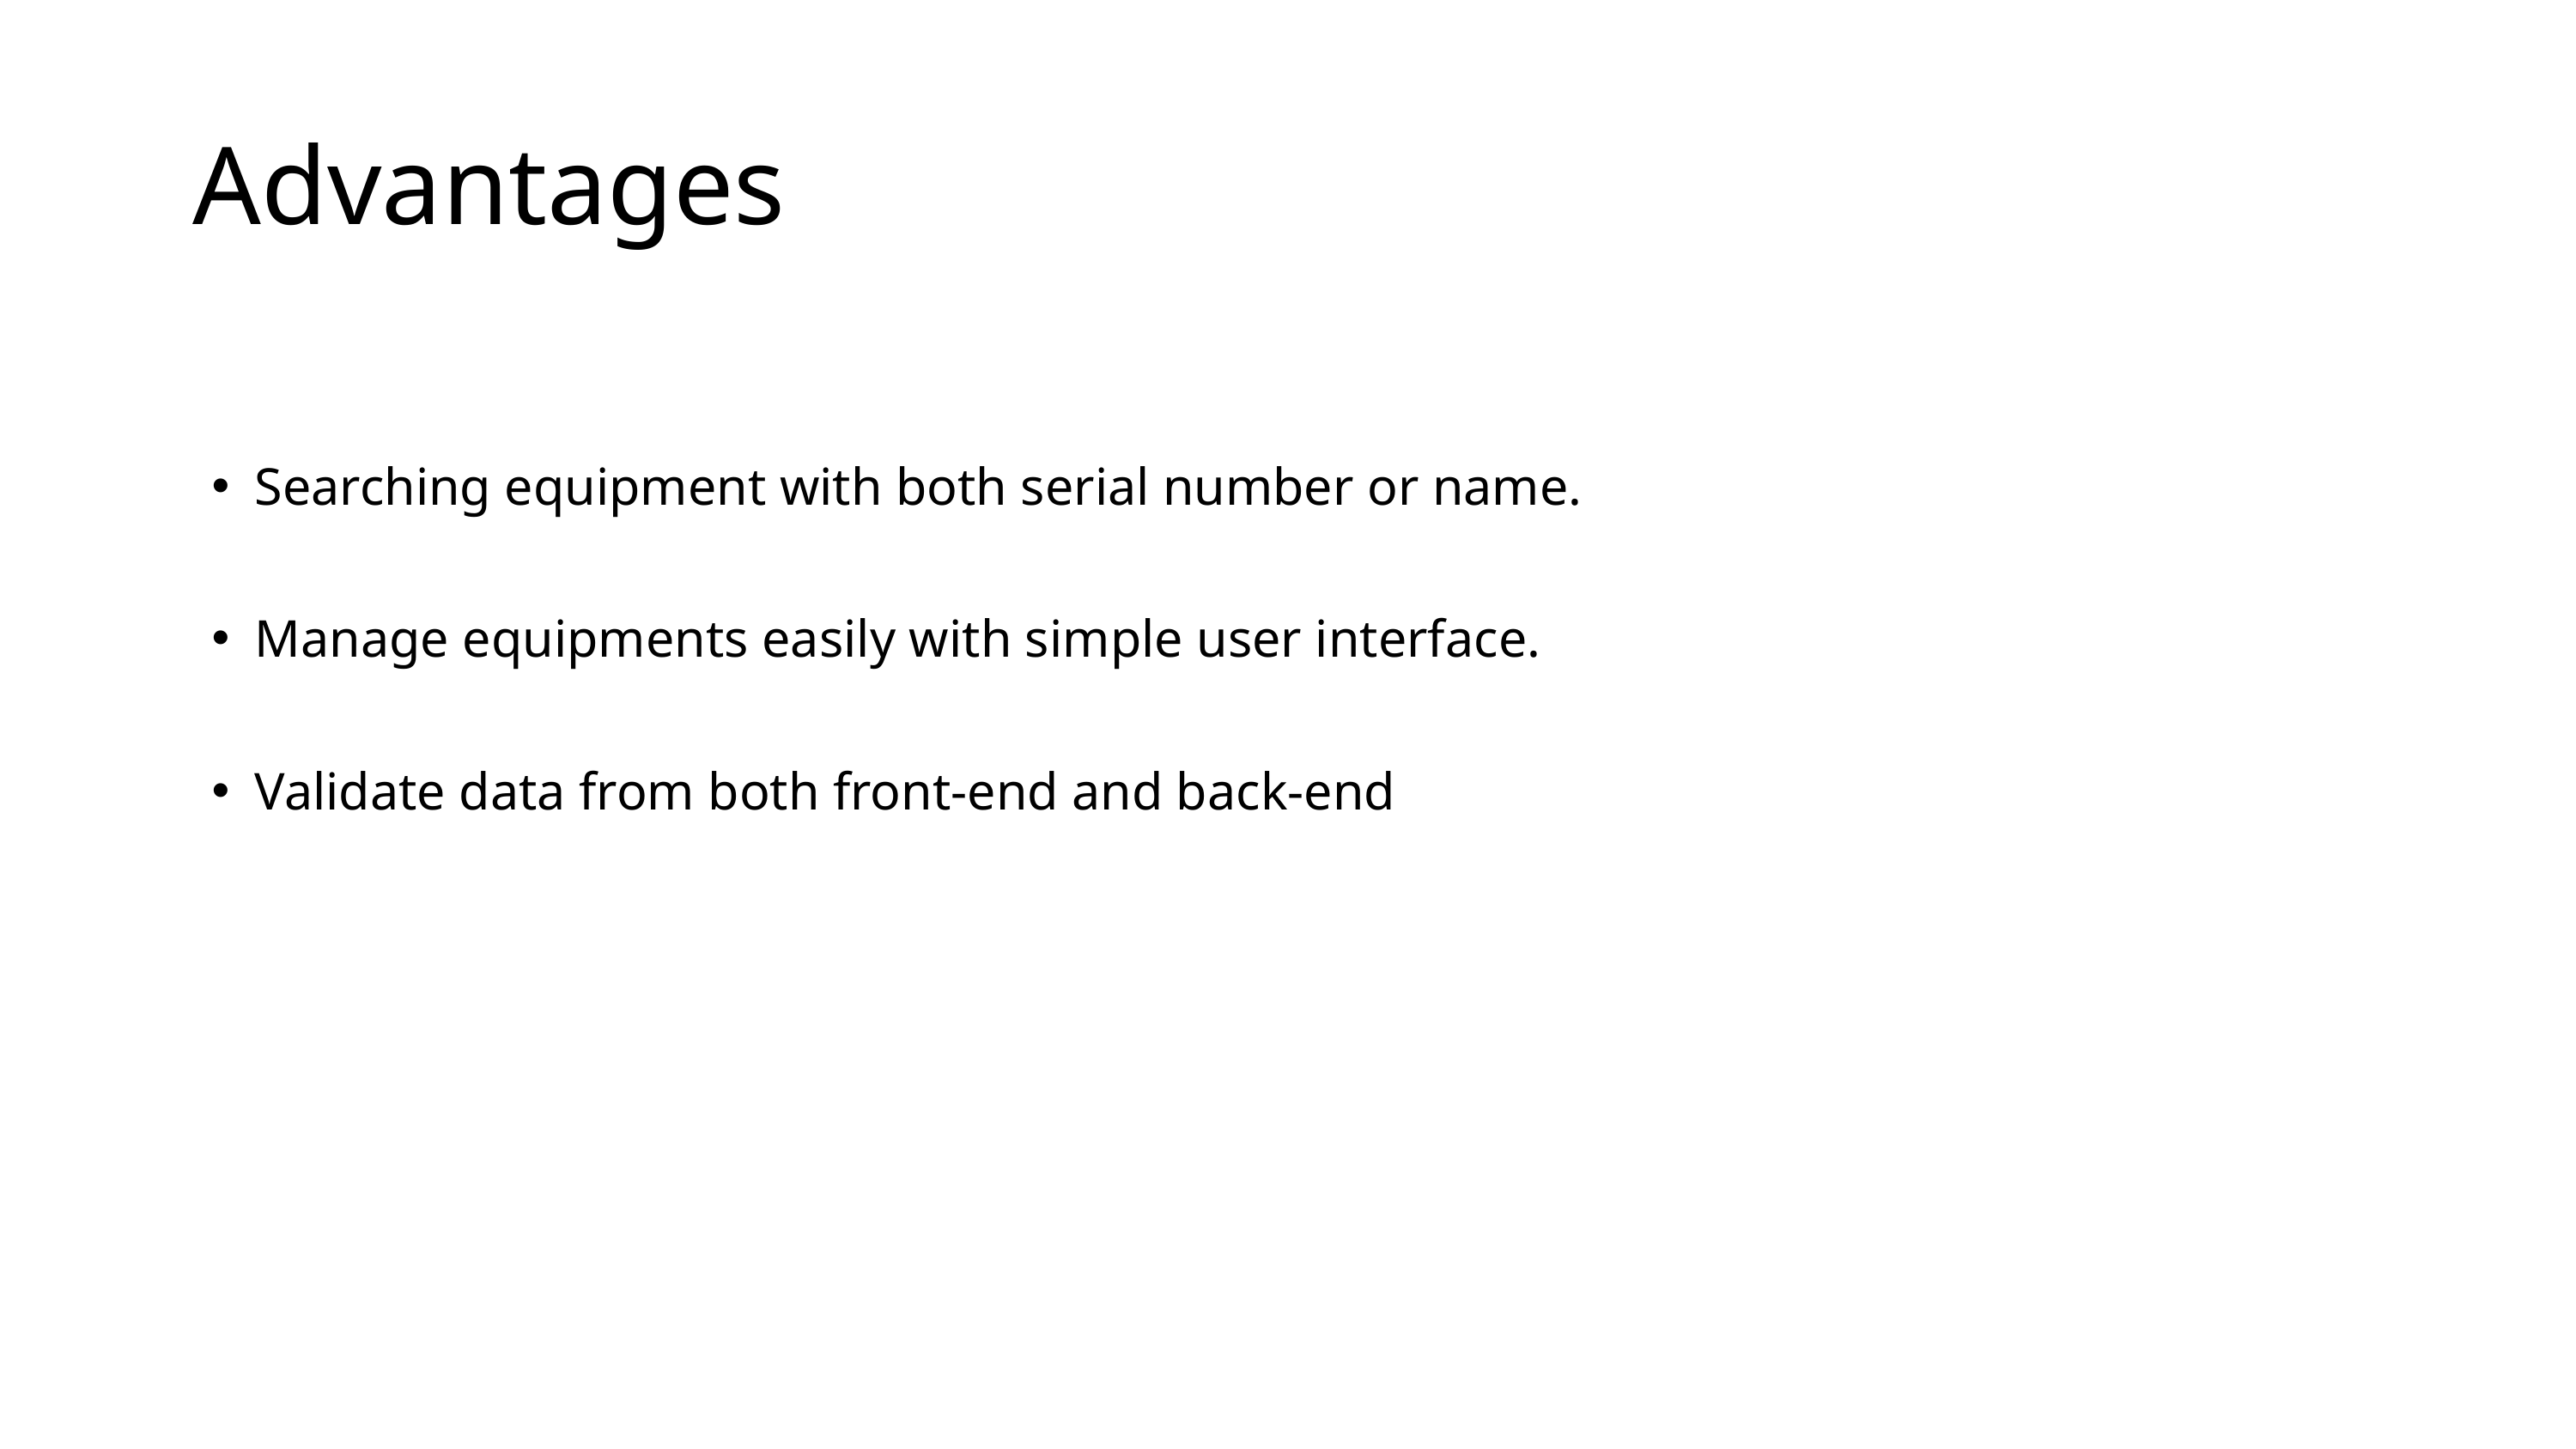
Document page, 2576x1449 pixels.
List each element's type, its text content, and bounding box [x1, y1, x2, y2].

text_box Searching equipment with both serial number or name. Manage equipments easily with simple user interface. Validate data from both front-end and back-end [168, 439, 2287, 897]
text_box Advantages [192, 117, 976, 246]
